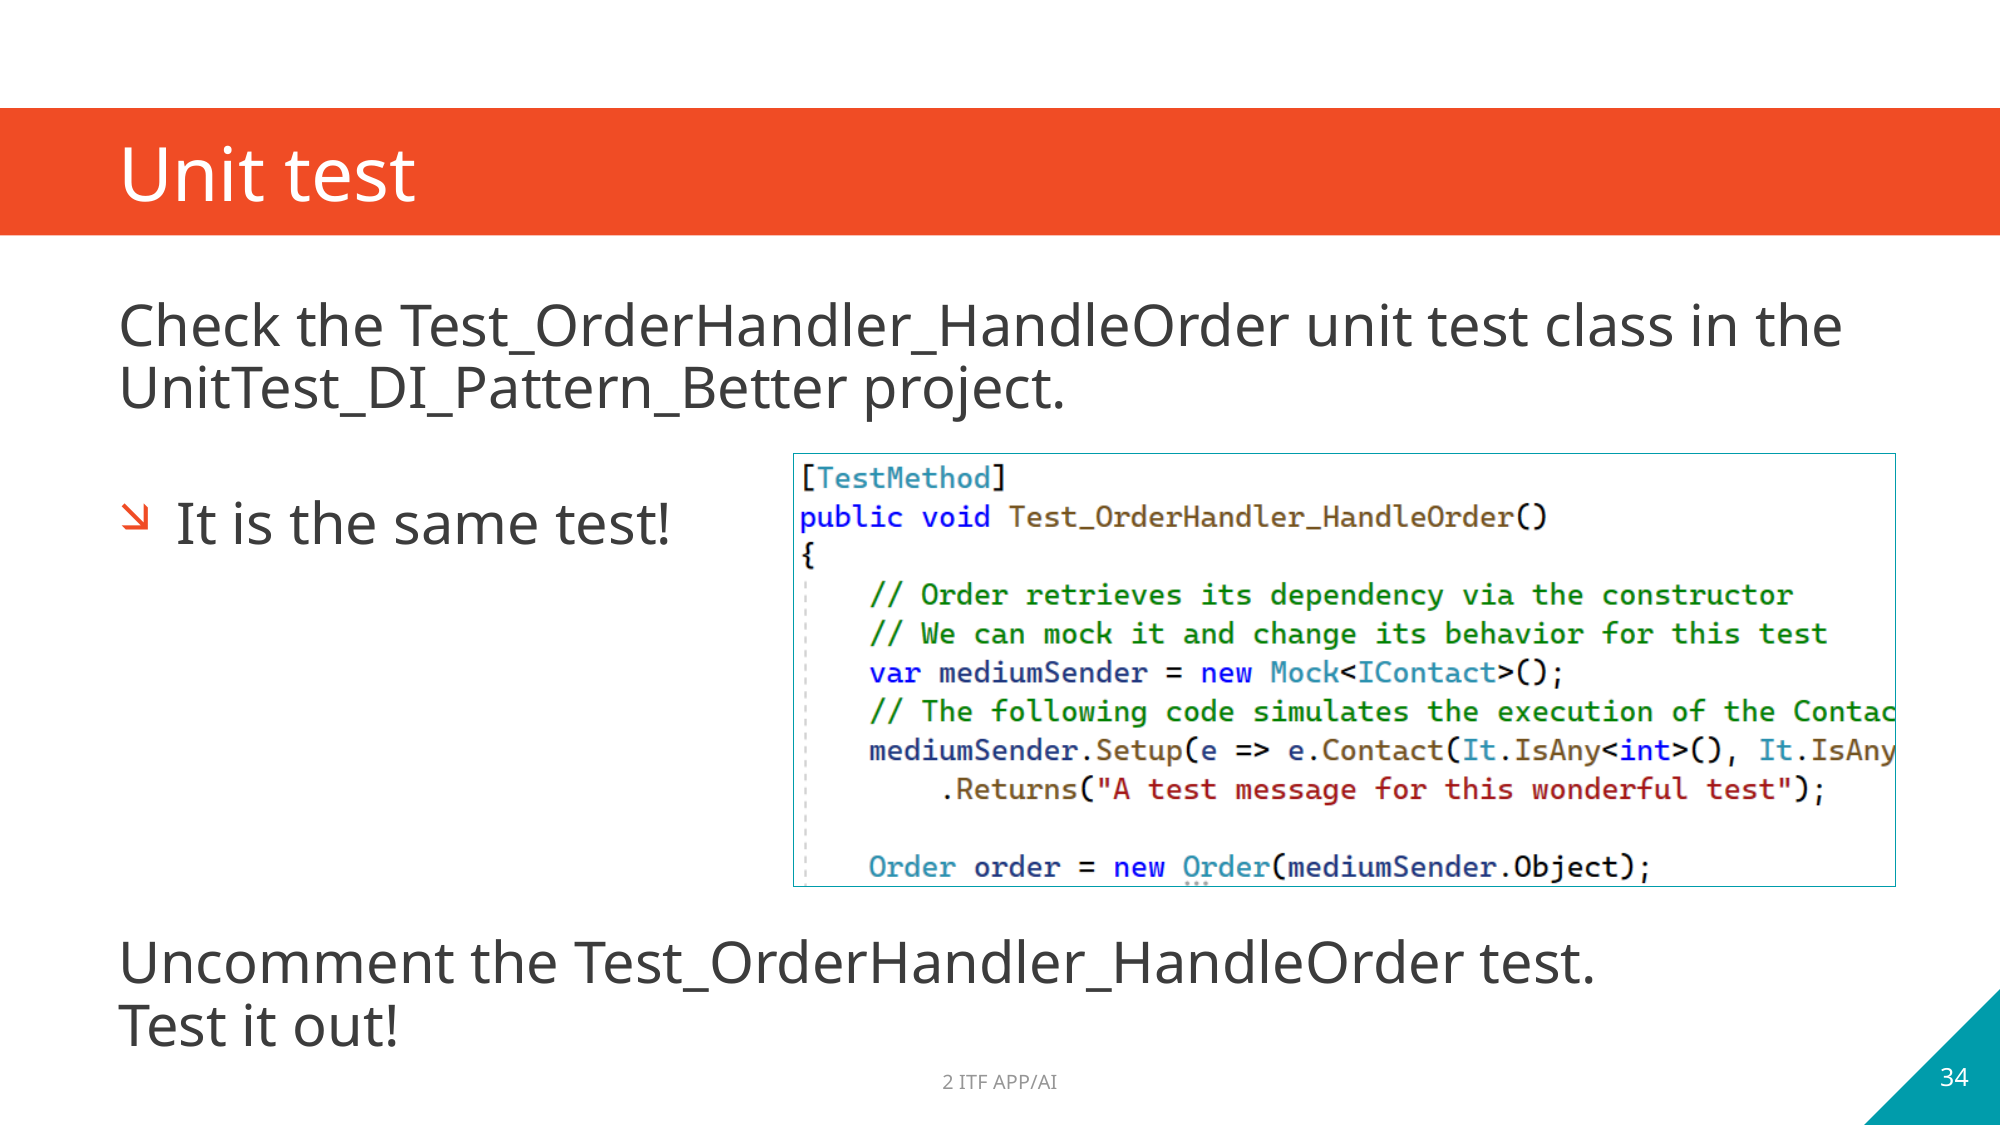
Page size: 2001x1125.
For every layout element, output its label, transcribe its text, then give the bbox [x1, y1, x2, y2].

picture [793, 453, 1896, 887]
slide_number 34 [1862, 987, 2000, 1125]
list Check the Test_OrderHandler_HandleOrder unit test class in the UnitTest_DI_Pattern_Better project. It is the same test! Uncomment the Test_OrderHandler_HandleOrder test. Test it out! [0, 237, 2000, 1125]
footer 2 ITF APP/AI [704, 1062, 1296, 1101]
title Unit test [0, 108, 2000, 236]
